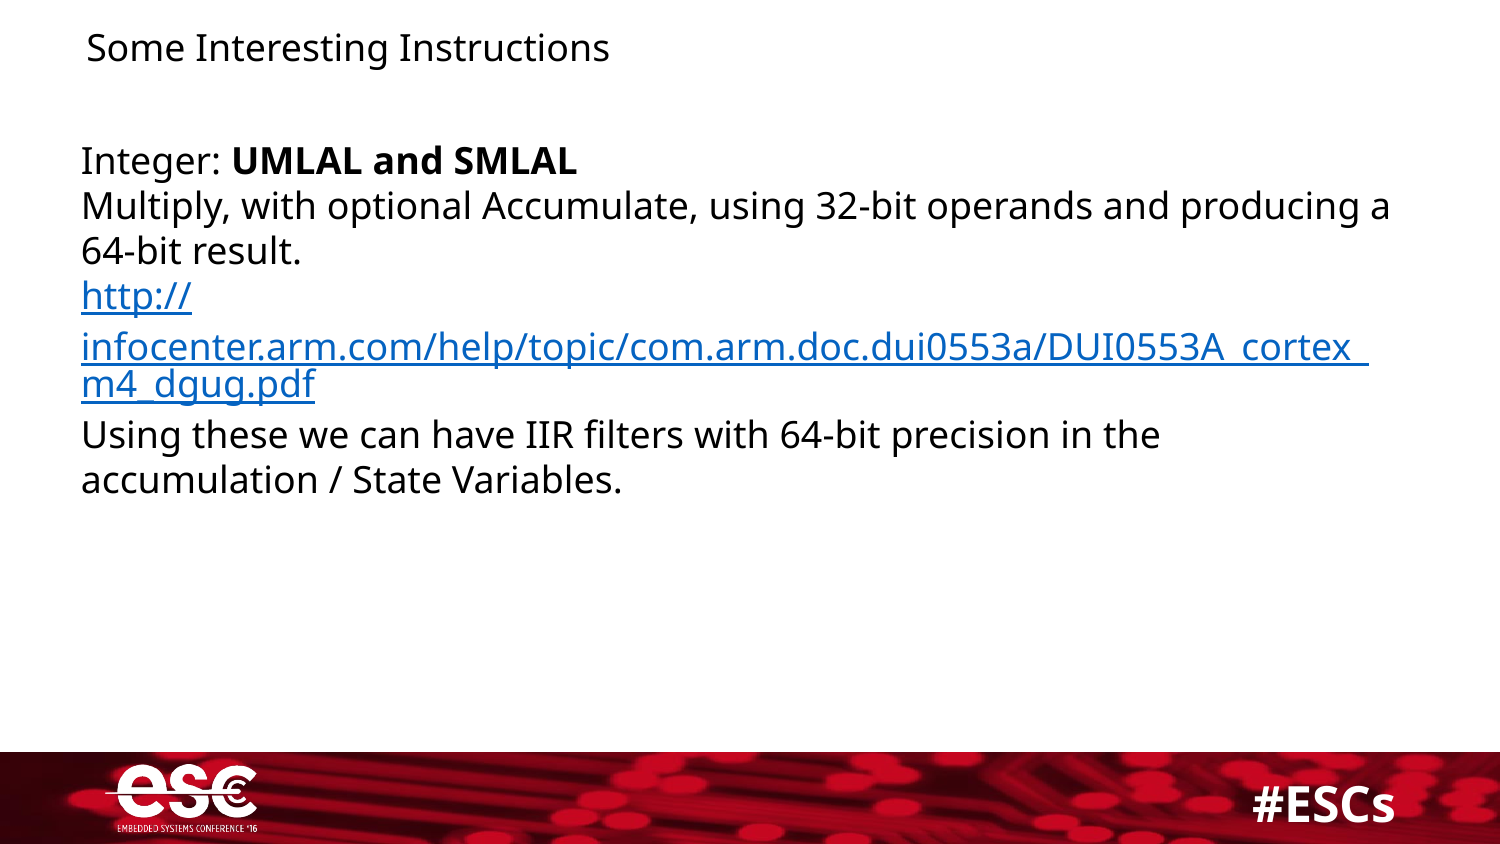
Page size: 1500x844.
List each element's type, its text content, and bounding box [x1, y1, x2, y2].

picture [0, 752, 1500, 844]
title Some Interesting Instructions [71, 16, 1422, 115]
list Integer: UMLAL and SMLAL Multiply, with optional Accumulate, using 32-bit operands and producing a 64-bit result. http://infocenter.arm.com/help/topic/com.arm.doc.dui0553a/DUI0553A_cortex_m4_dgug.pdf Using these we can have IIR filters with 64-bit precision in the accumulation / State Variables. [66, 129, 1417, 562]
